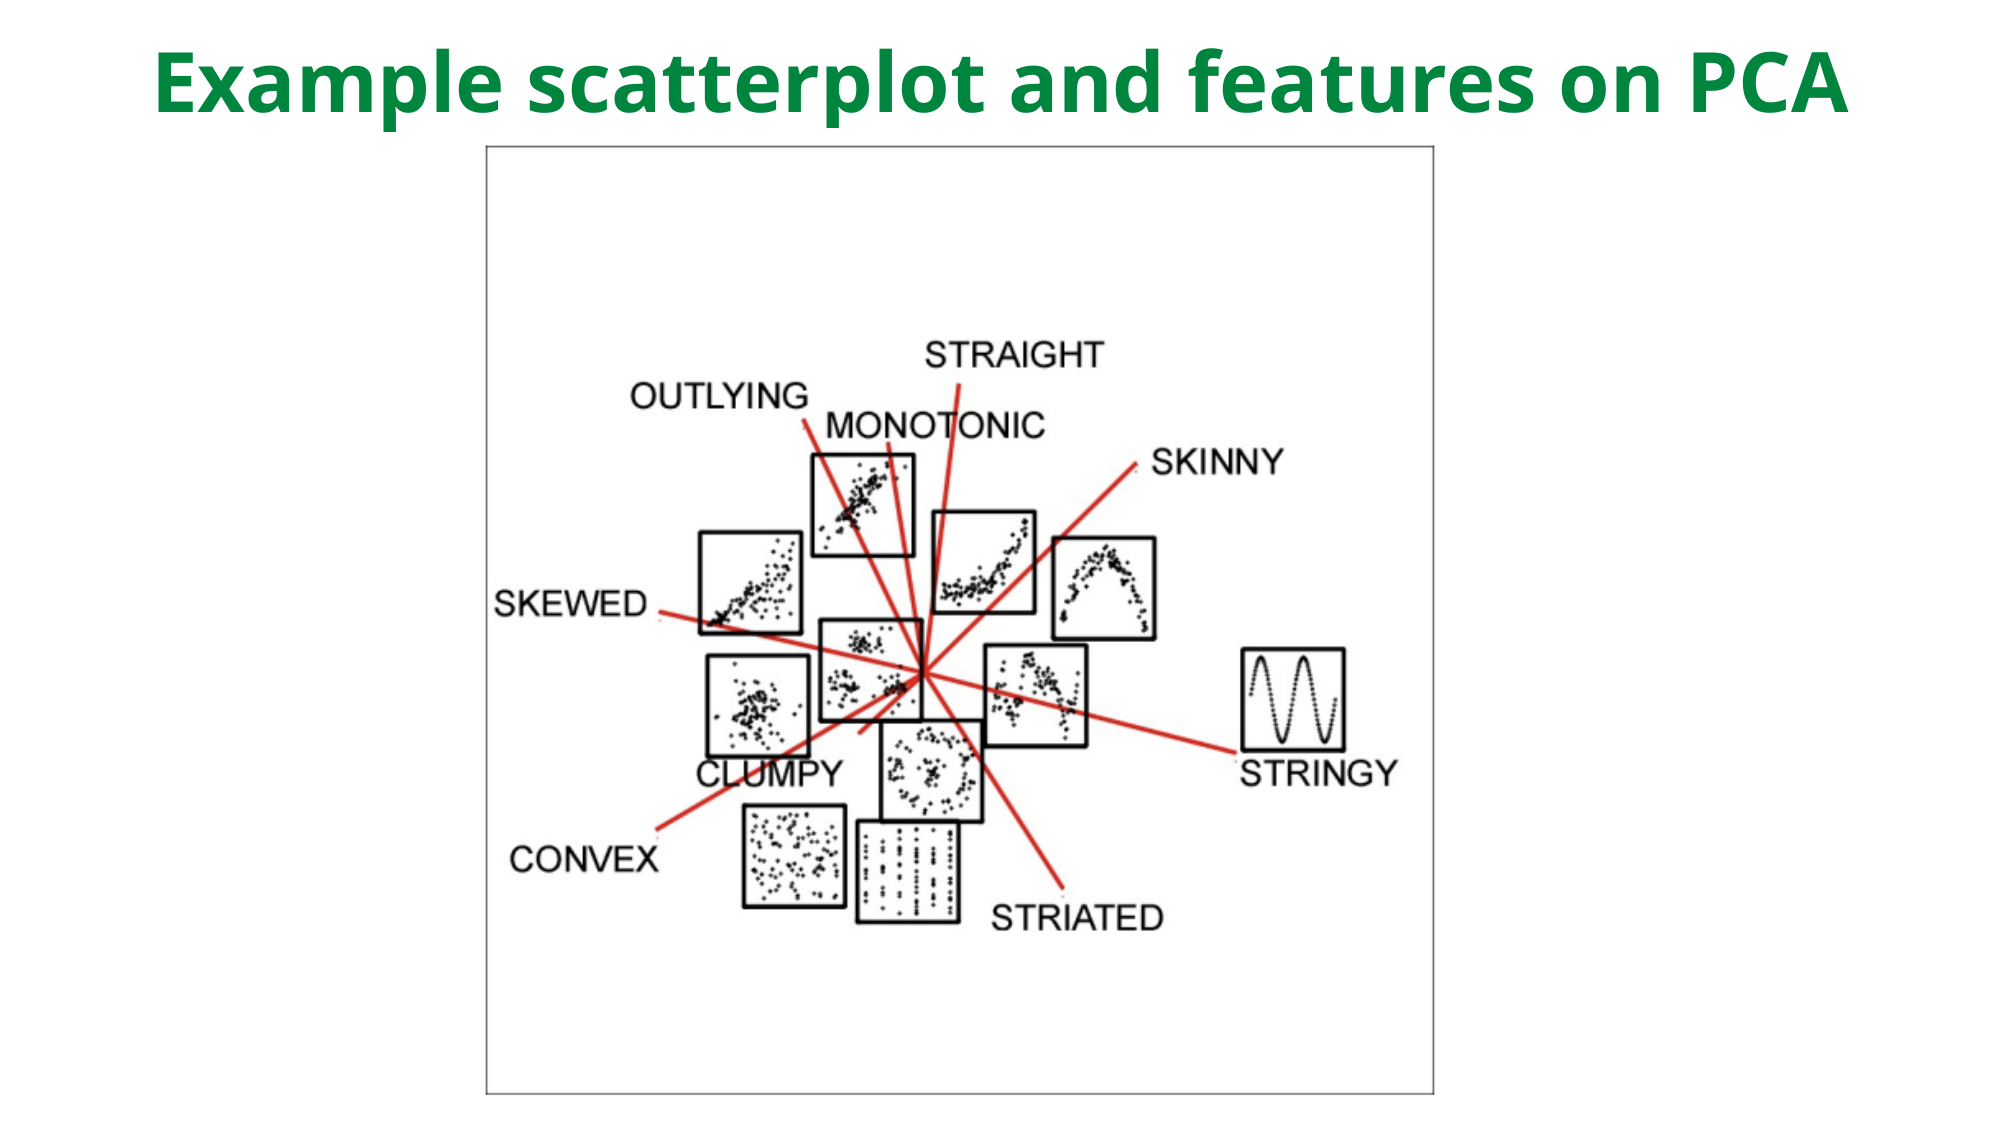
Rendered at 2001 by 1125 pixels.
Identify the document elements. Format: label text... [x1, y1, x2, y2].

picture [445, 128, 1474, 1124]
text_box Example scatterplot and features on PCA [0, 28, 2000, 129]
